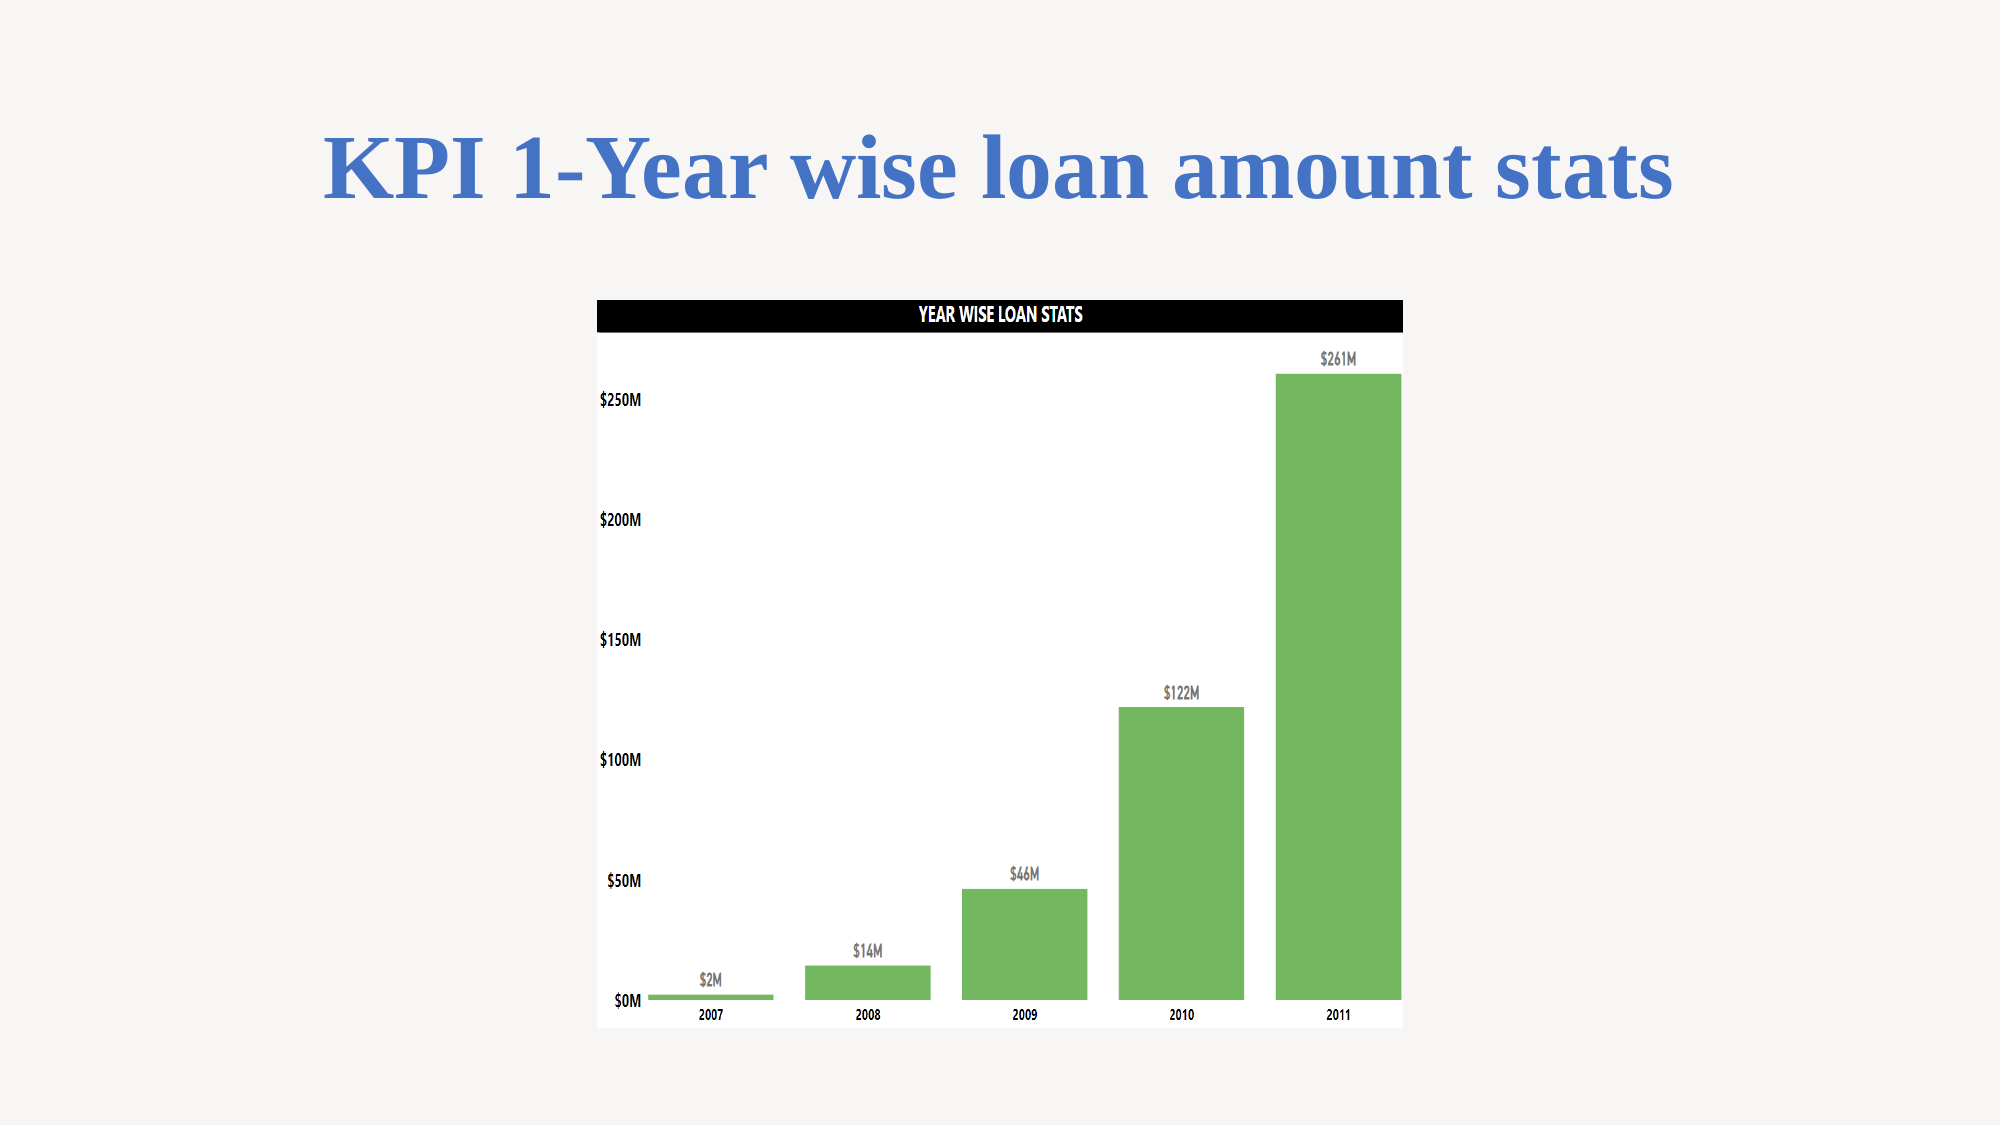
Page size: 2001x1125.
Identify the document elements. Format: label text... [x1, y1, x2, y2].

title KPI 1-Year wise loan amount stats [137, 59, 1863, 278]
picture [597, 300, 1403, 1028]
